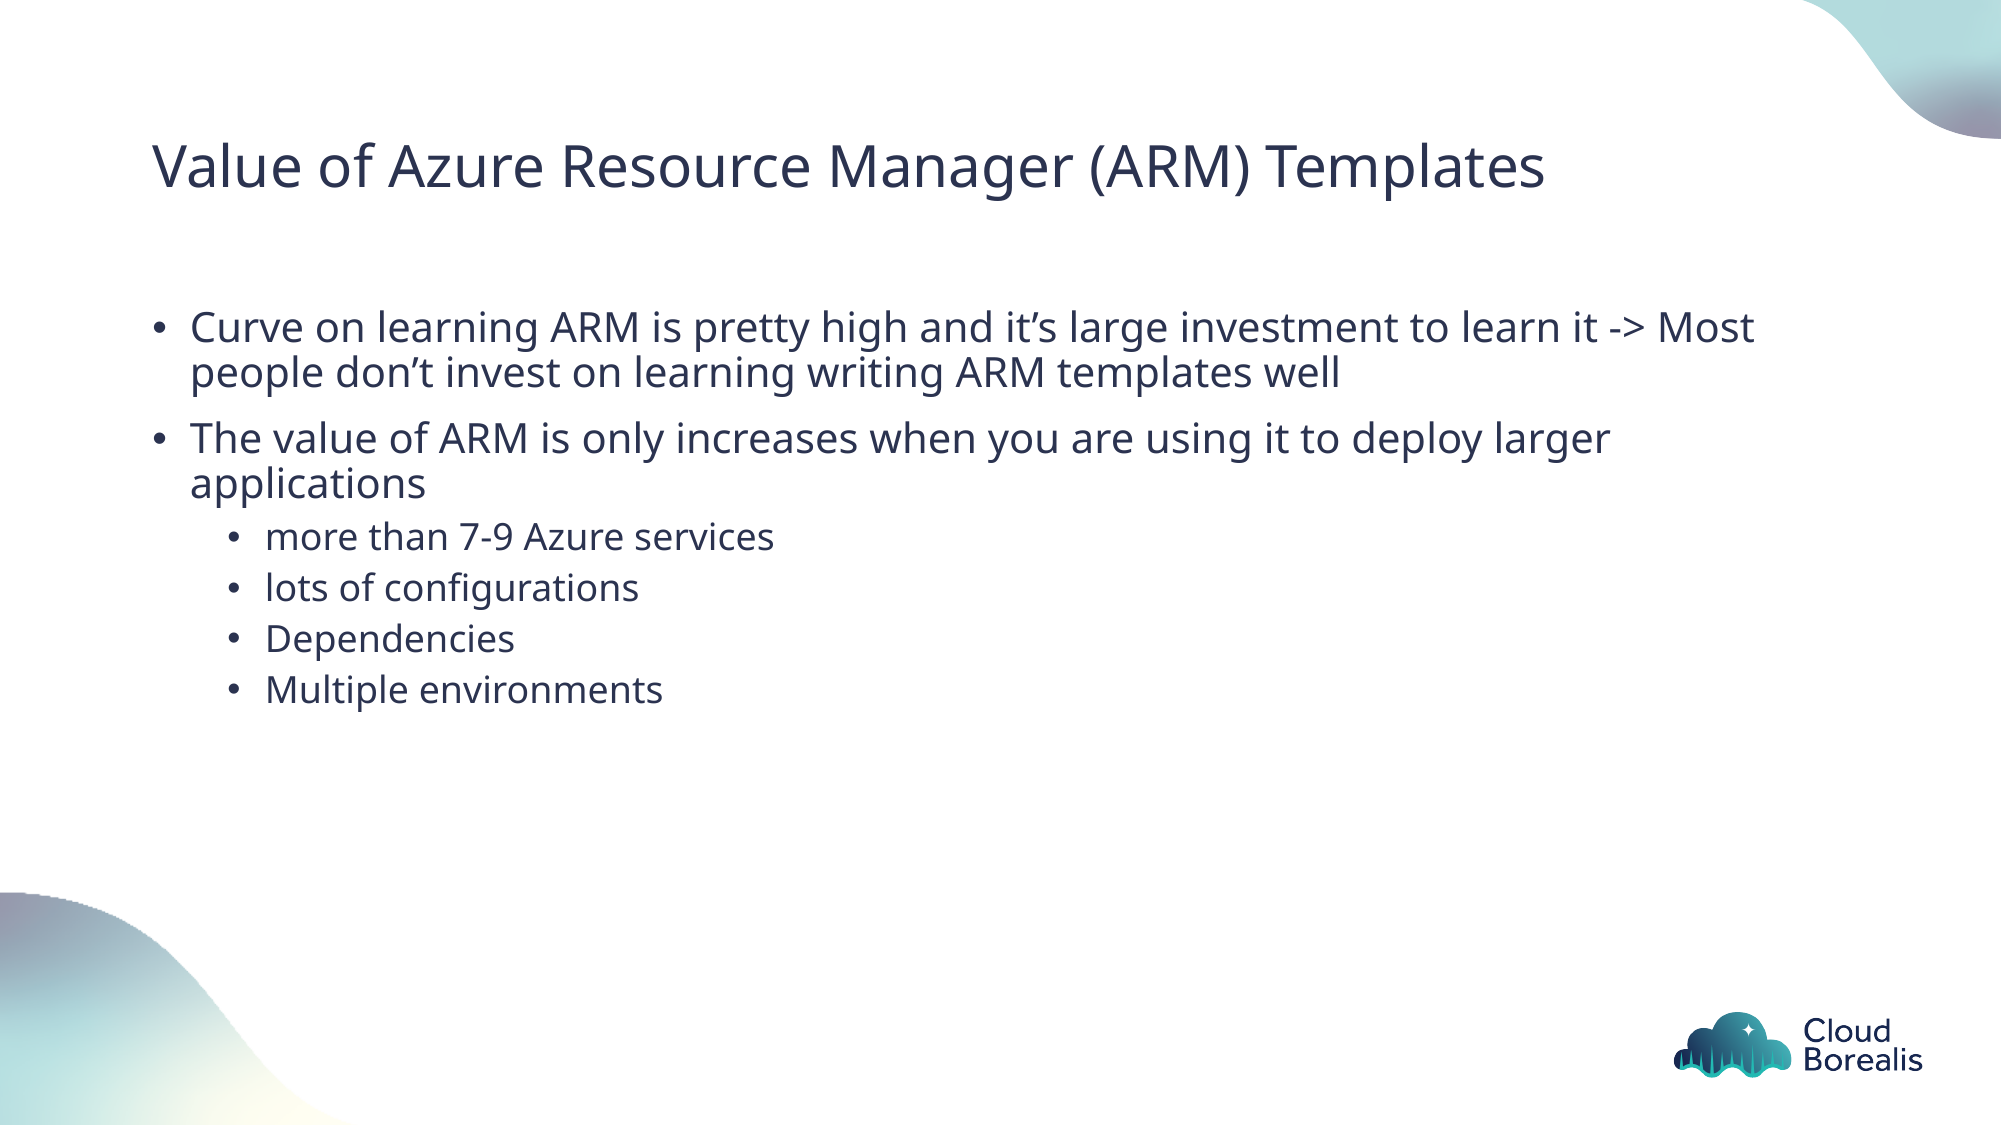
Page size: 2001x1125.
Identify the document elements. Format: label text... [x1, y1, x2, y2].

picture [1665, 994, 1938, 1091]
title Value of Azure Resource Manager (ARM) Templates [137, 59, 1863, 278]
list Curve on learning ARM is pretty high and it’s large investment to learn it -> Most people don’t invest on learning writing ARM templates well The value of ARM is only increases when you are using it to deploy larger applications more than 7-9 Azure services lots of configurations Dependencies Multiple environments [137, 299, 1863, 1014]
